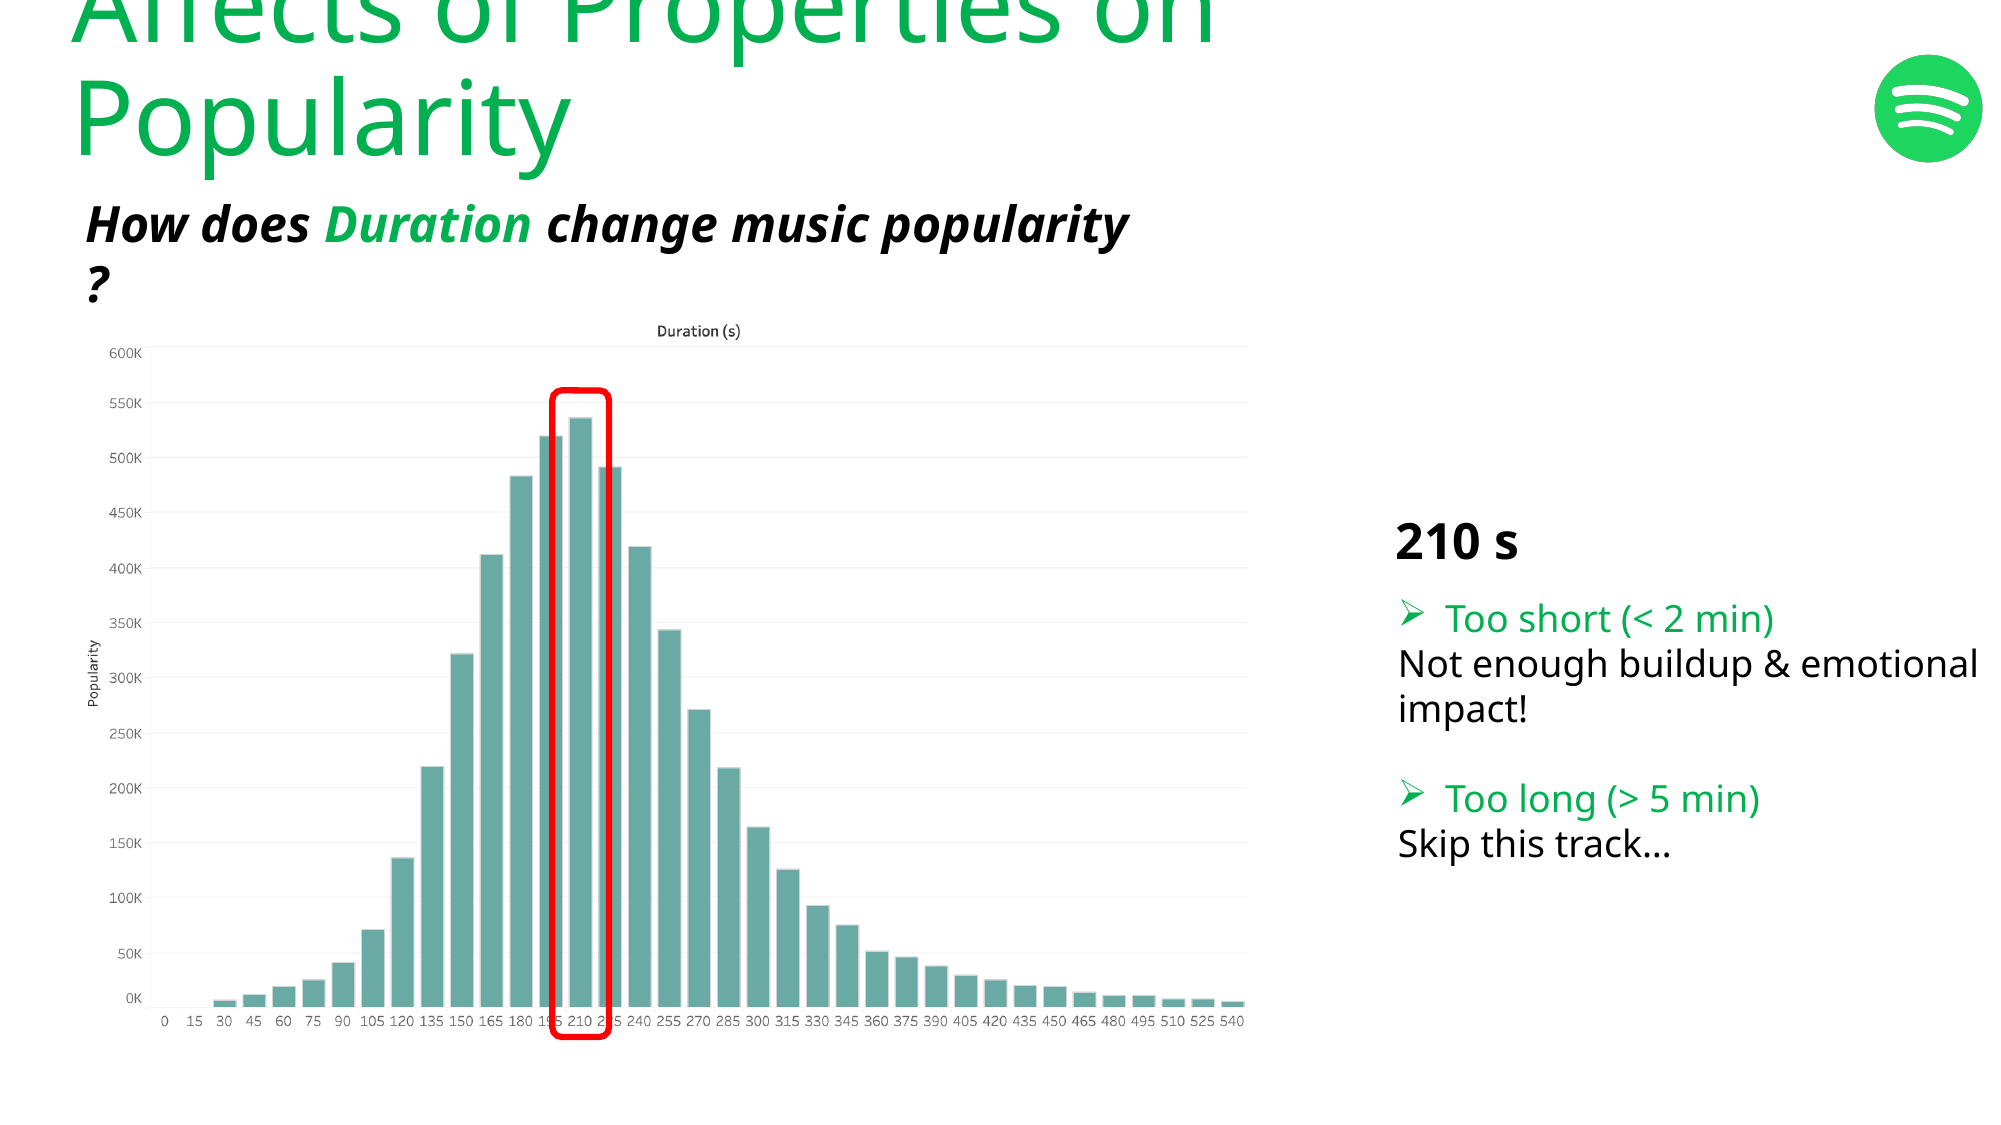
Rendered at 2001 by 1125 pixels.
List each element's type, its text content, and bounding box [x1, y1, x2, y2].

text_box How does Duration change music popularity ? [70, 184, 1151, 310]
title Affects of Properties on Popularity [56, 42, 1546, 185]
text_box Too short (< 2 min) Not enough buildup & emotional impact! Too long (> 5 min) Skip this track… [1383, 587, 2000, 873]
picture [1872, 52, 1985, 164]
picture [70, 310, 1339, 1038]
text_box 210 s [1380, 501, 1534, 577]
